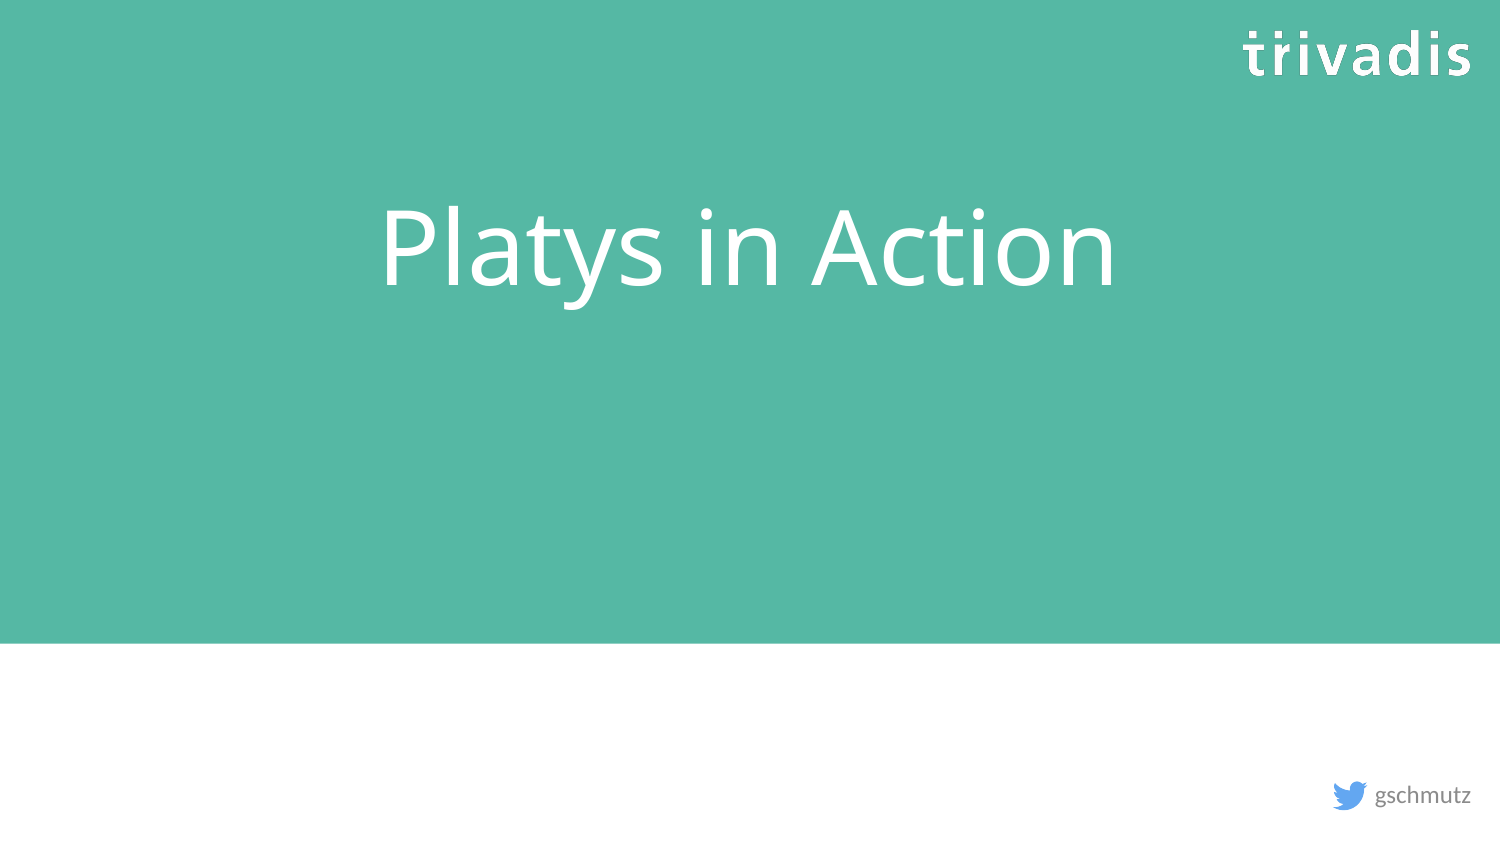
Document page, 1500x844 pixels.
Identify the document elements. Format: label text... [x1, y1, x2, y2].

picture [1243, 30, 1470, 76]
title Platys in Action [84, 183, 1414, 315]
picture [1328, 776, 1373, 815]
